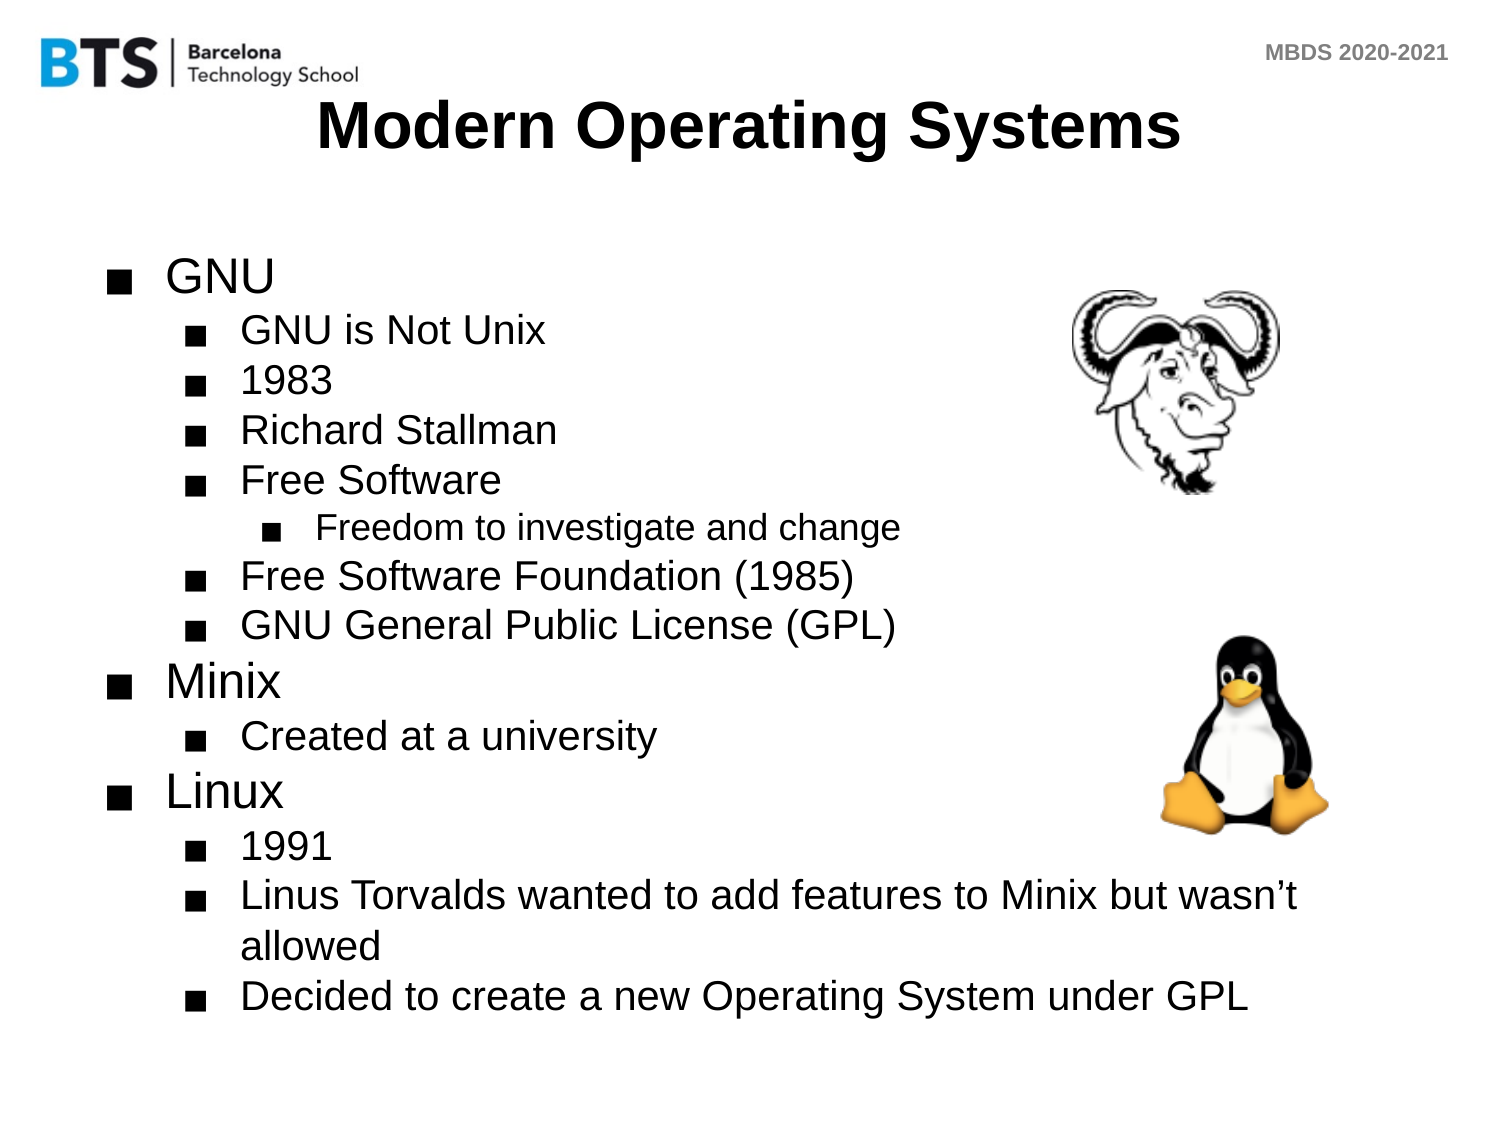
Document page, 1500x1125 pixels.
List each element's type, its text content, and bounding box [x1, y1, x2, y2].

picture [19, 22, 381, 103]
picture [52, 65, 67, 78]
title Modern Operating Systems [75, 28, 1425, 200]
list GNU GNU is Not Unix 1983 Richard Stallman Free Software Freedom to investigate and change Free Software Foundation (1985) GNU General Public License (GPL) Minix Created at a university Linux 1991 Linus Torvalds wanted to add features to Minix but wasn’t allowed Decided to create a new Operating System under GPL [75, 200, 1425, 1005]
picture [52, 47, 66, 58]
picture [1150, 622, 1338, 844]
picture [1071, 290, 1280, 495]
